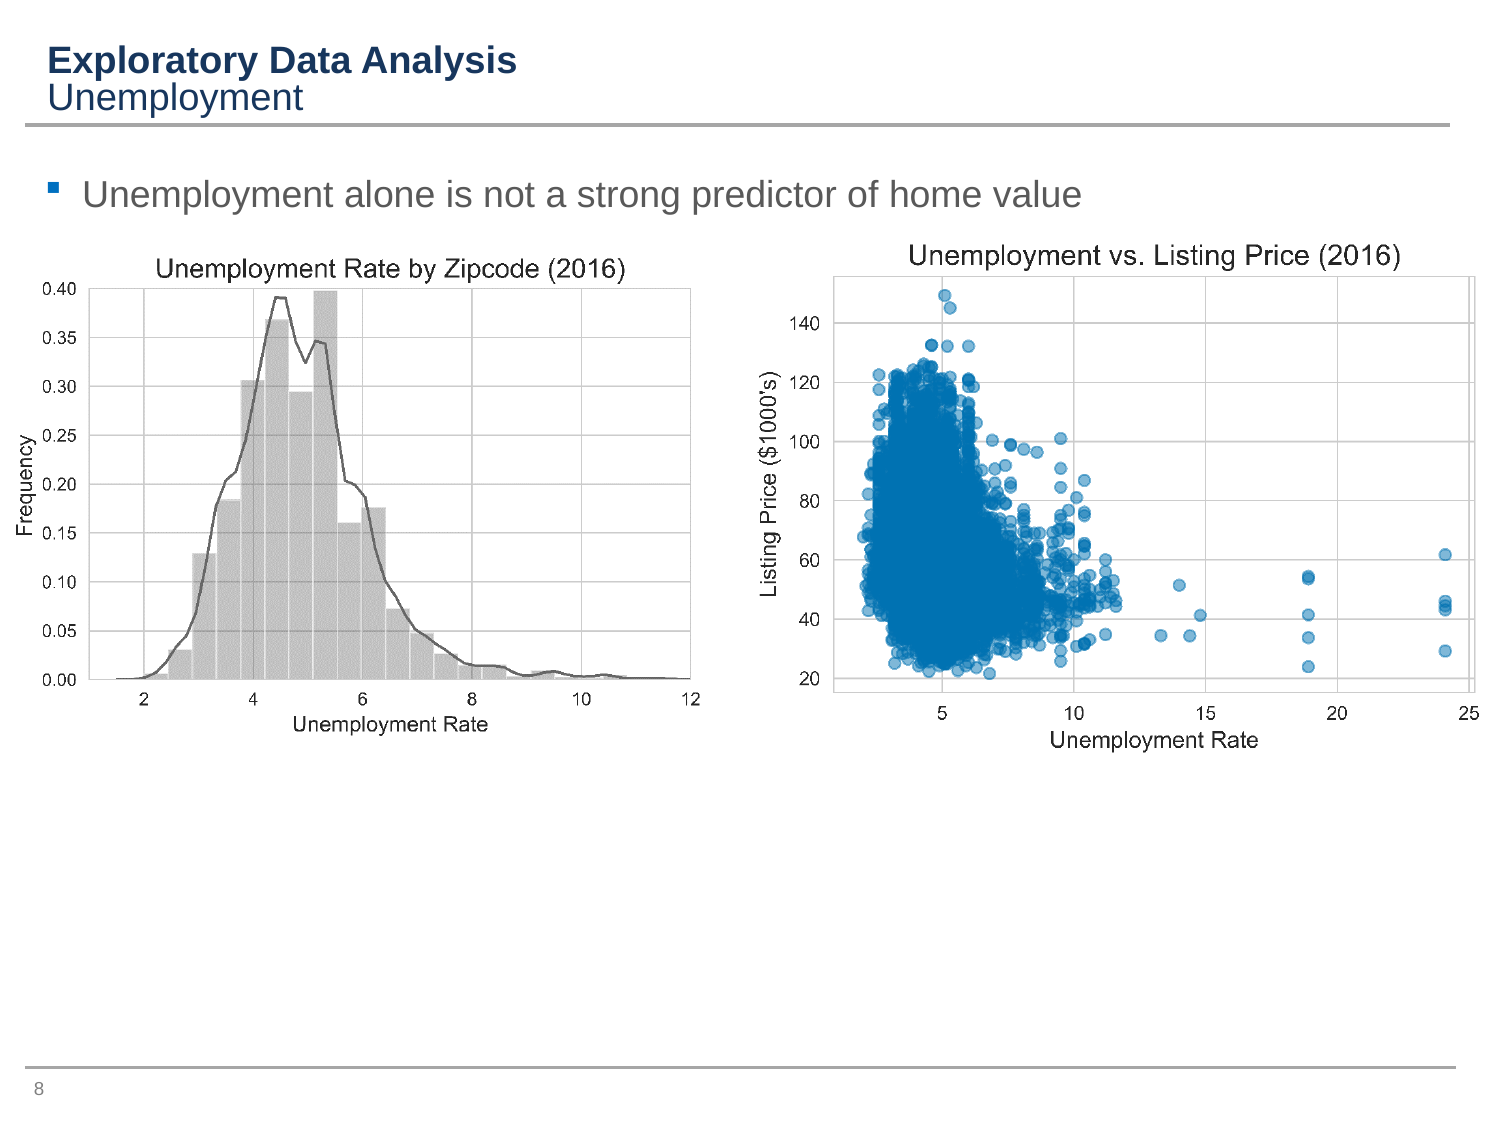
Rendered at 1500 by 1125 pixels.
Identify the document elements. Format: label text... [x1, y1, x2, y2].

title Exploratory Data Analysis Unemployment [32, 0, 1500, 125]
list Unemployment alone is not a strong predictor of home value [29, 162, 1456, 1040]
picture [13, 252, 705, 744]
slide_number 8 [30, 1075, 83, 1100]
picture [730, 235, 1485, 761]
